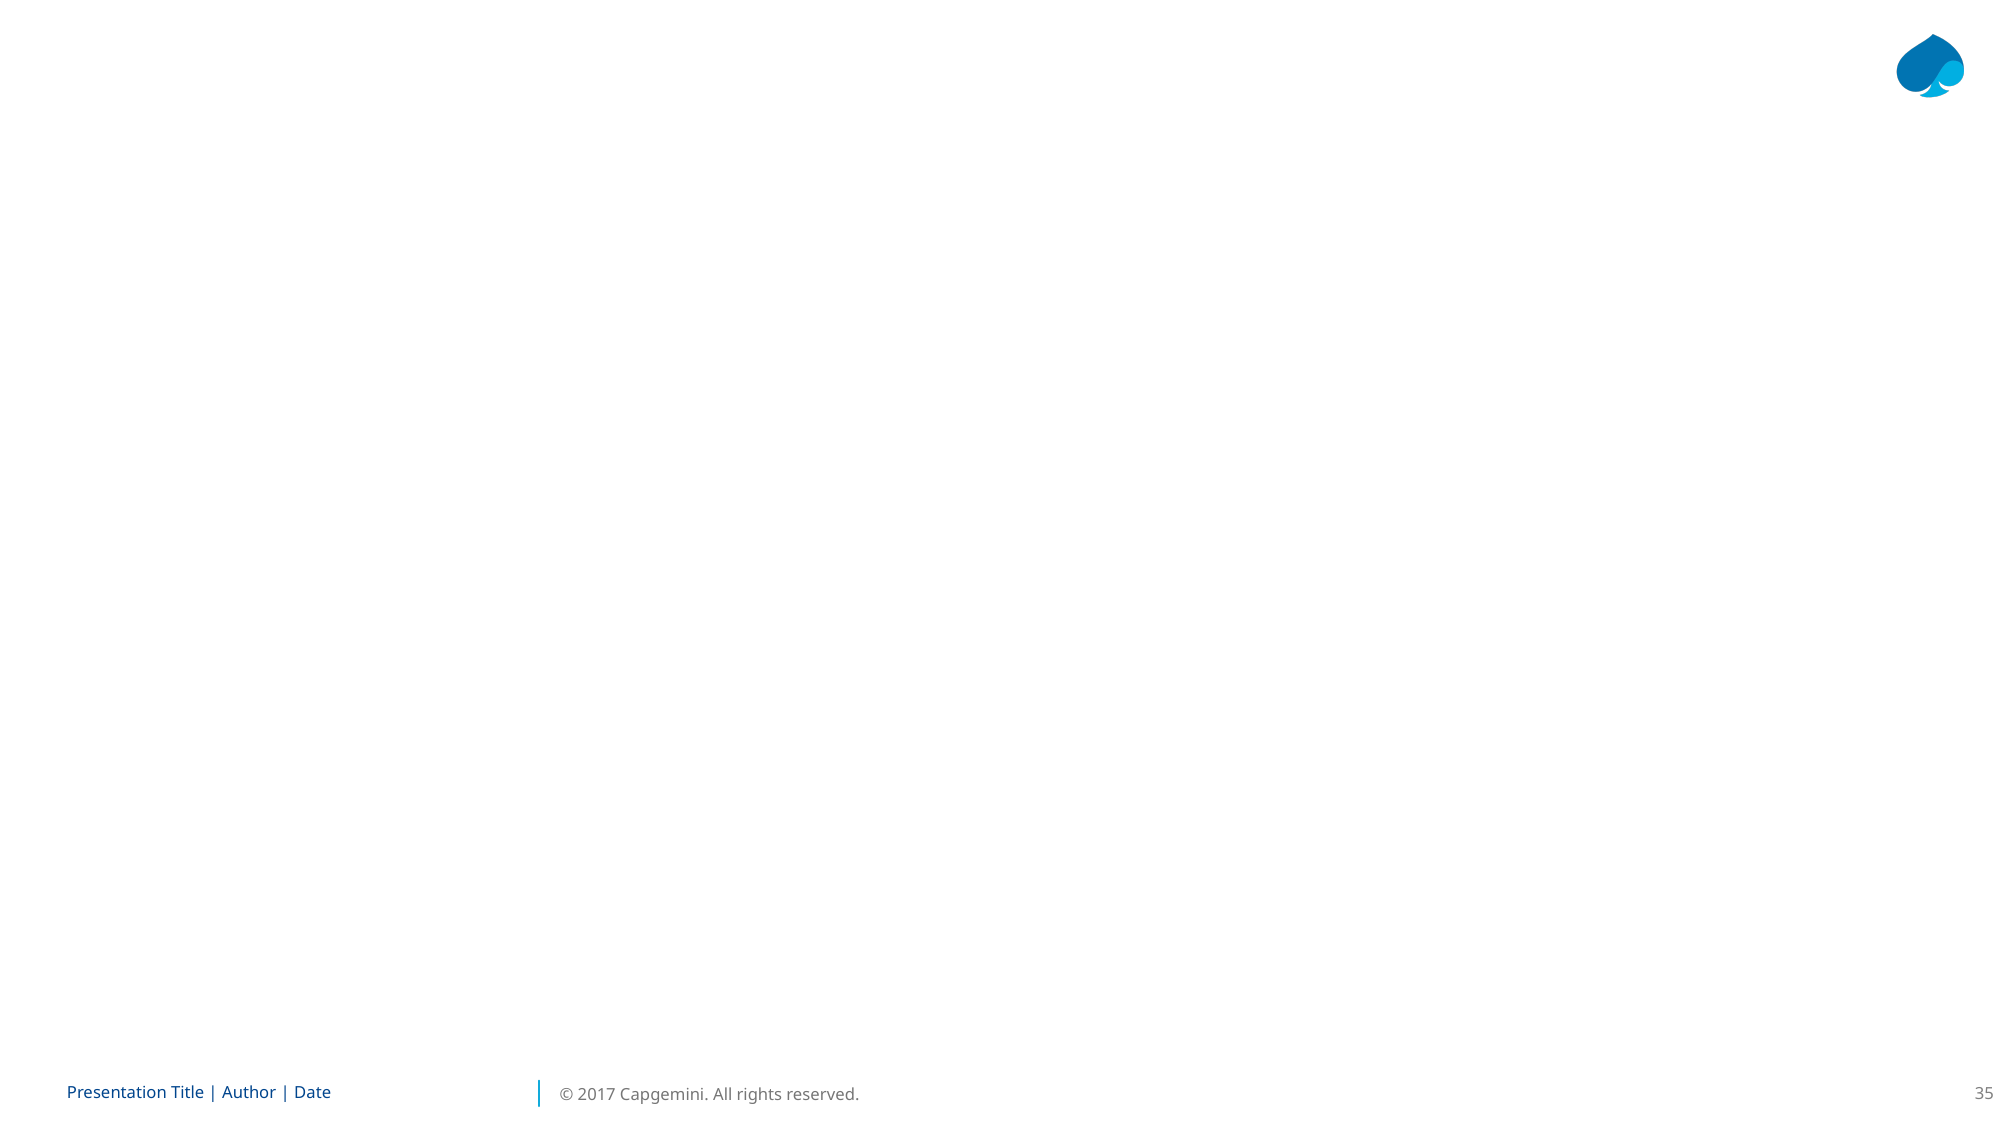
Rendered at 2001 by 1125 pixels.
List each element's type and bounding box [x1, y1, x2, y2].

picture [1936, 34, 1964, 62]
picture [1894, 34, 1964, 107]
